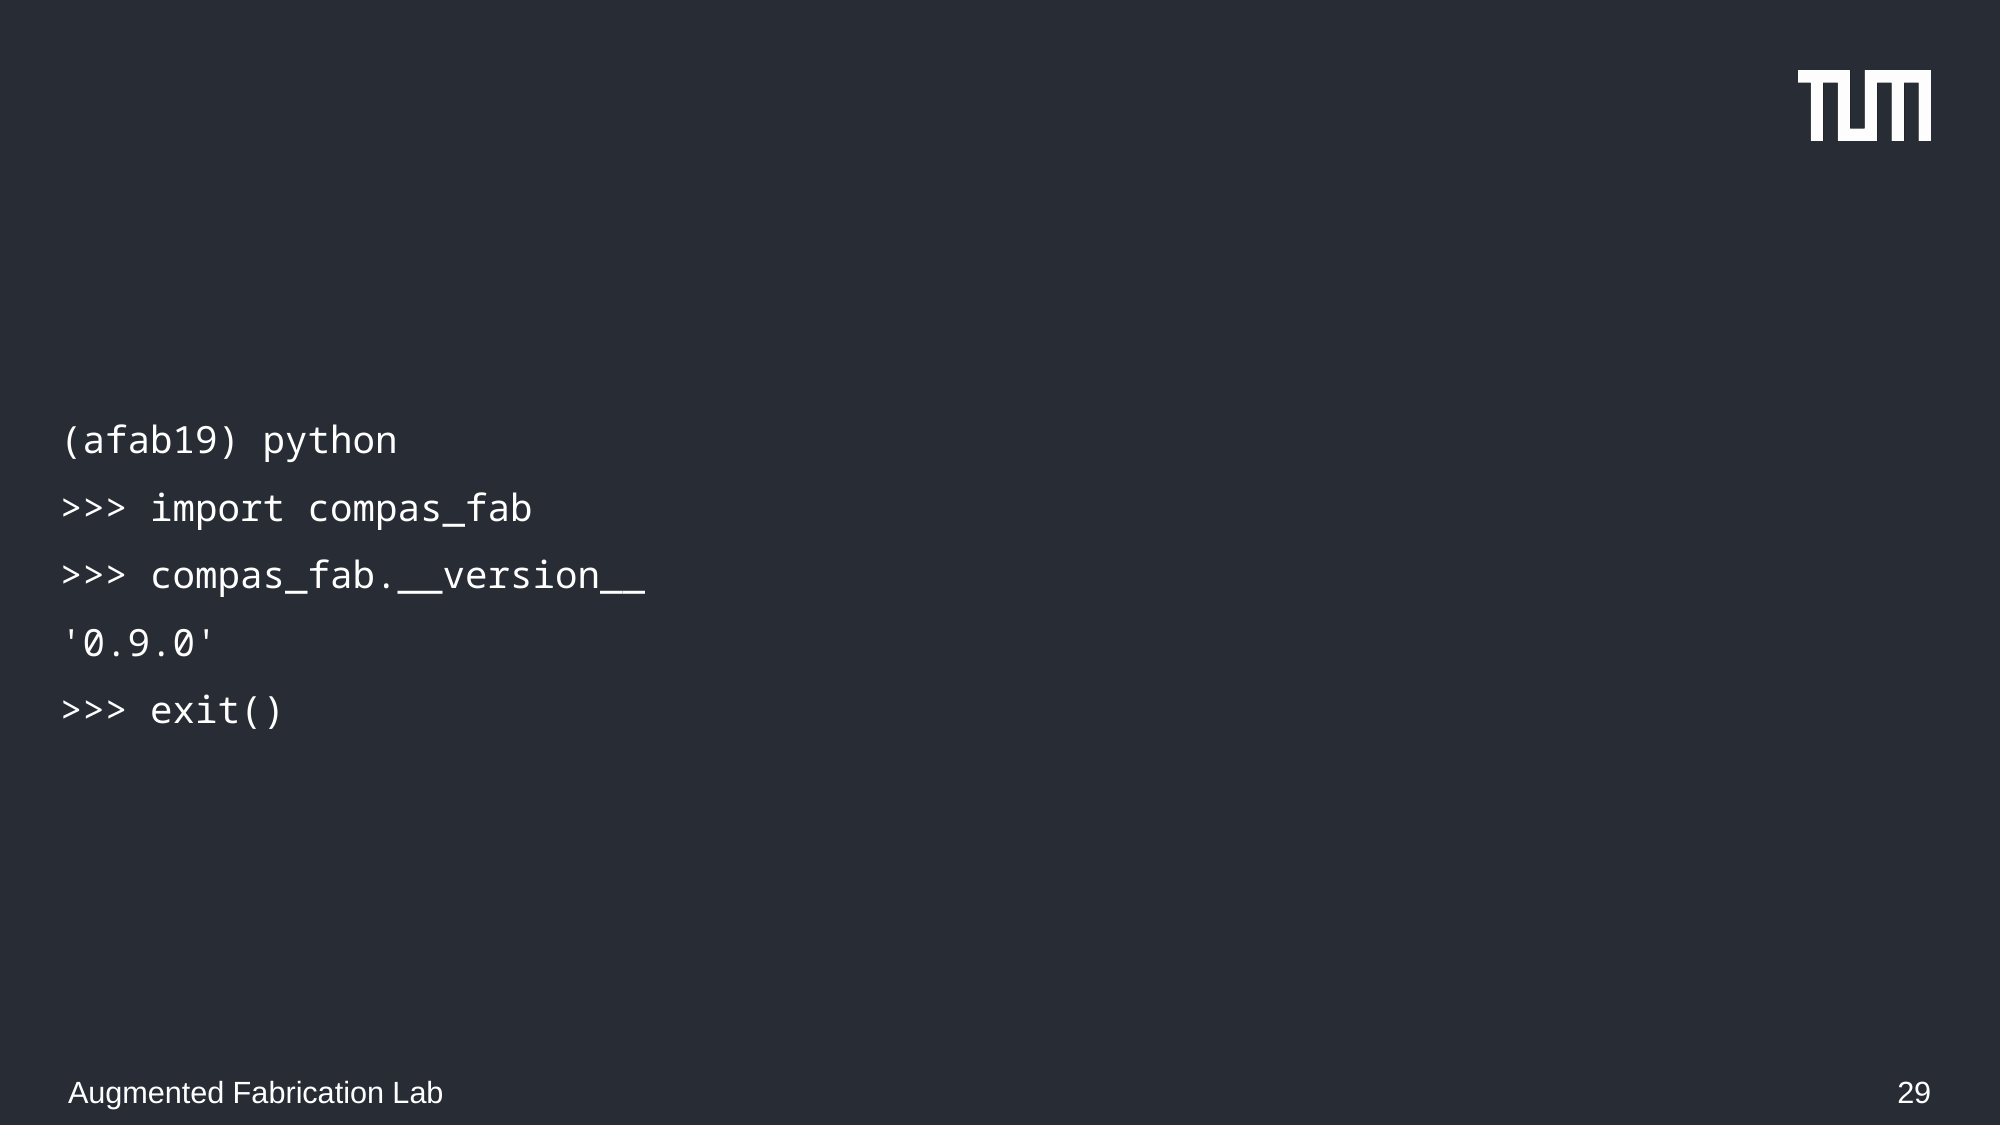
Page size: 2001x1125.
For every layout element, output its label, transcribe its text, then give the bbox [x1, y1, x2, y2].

footer Augmented Fabrication Lab [68, 1061, 1483, 1122]
text_box (afab19) python >>> import compas_fab >>> compas_fab.__version__ '0.9.0' >>> exit() [0, 0, 2001, 1125]
slide_number ‹#› [1483, 1061, 1932, 1122]
